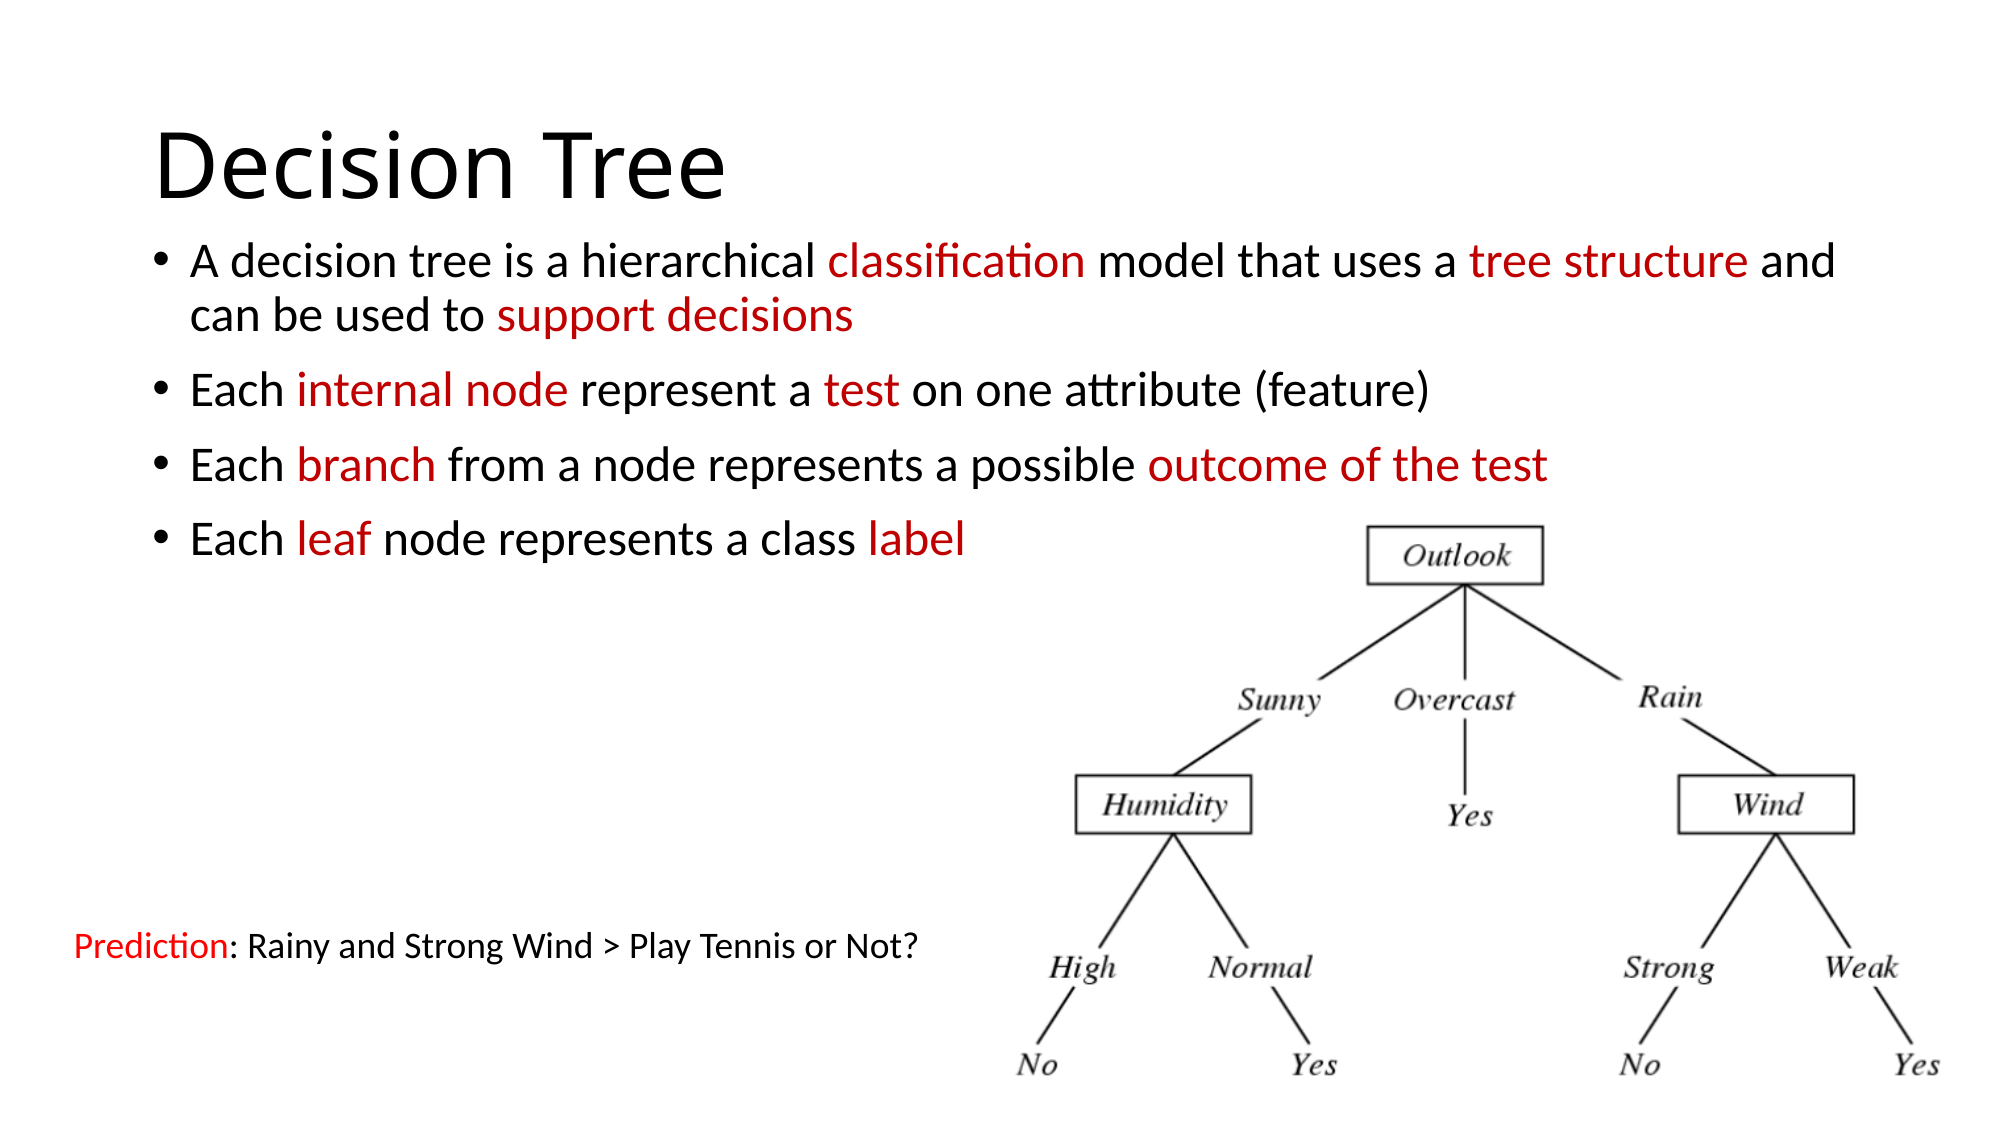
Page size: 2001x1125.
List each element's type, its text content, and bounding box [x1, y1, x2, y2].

title Decision Tree [137, 59, 1863, 226]
picture [947, 522, 1970, 1111]
list A decision tree is a hierarchical classification model that uses a tree structure and can be used to support decisions Each internal node represent a test on one attribute (feature) Each branch from a node represents a possible outcome of the test Each leaf node represents a class label [137, 226, 1882, 913]
text_box Prediction: Rainy and Strong Wind > Play Tennis or Not? [59, 913, 947, 974]
